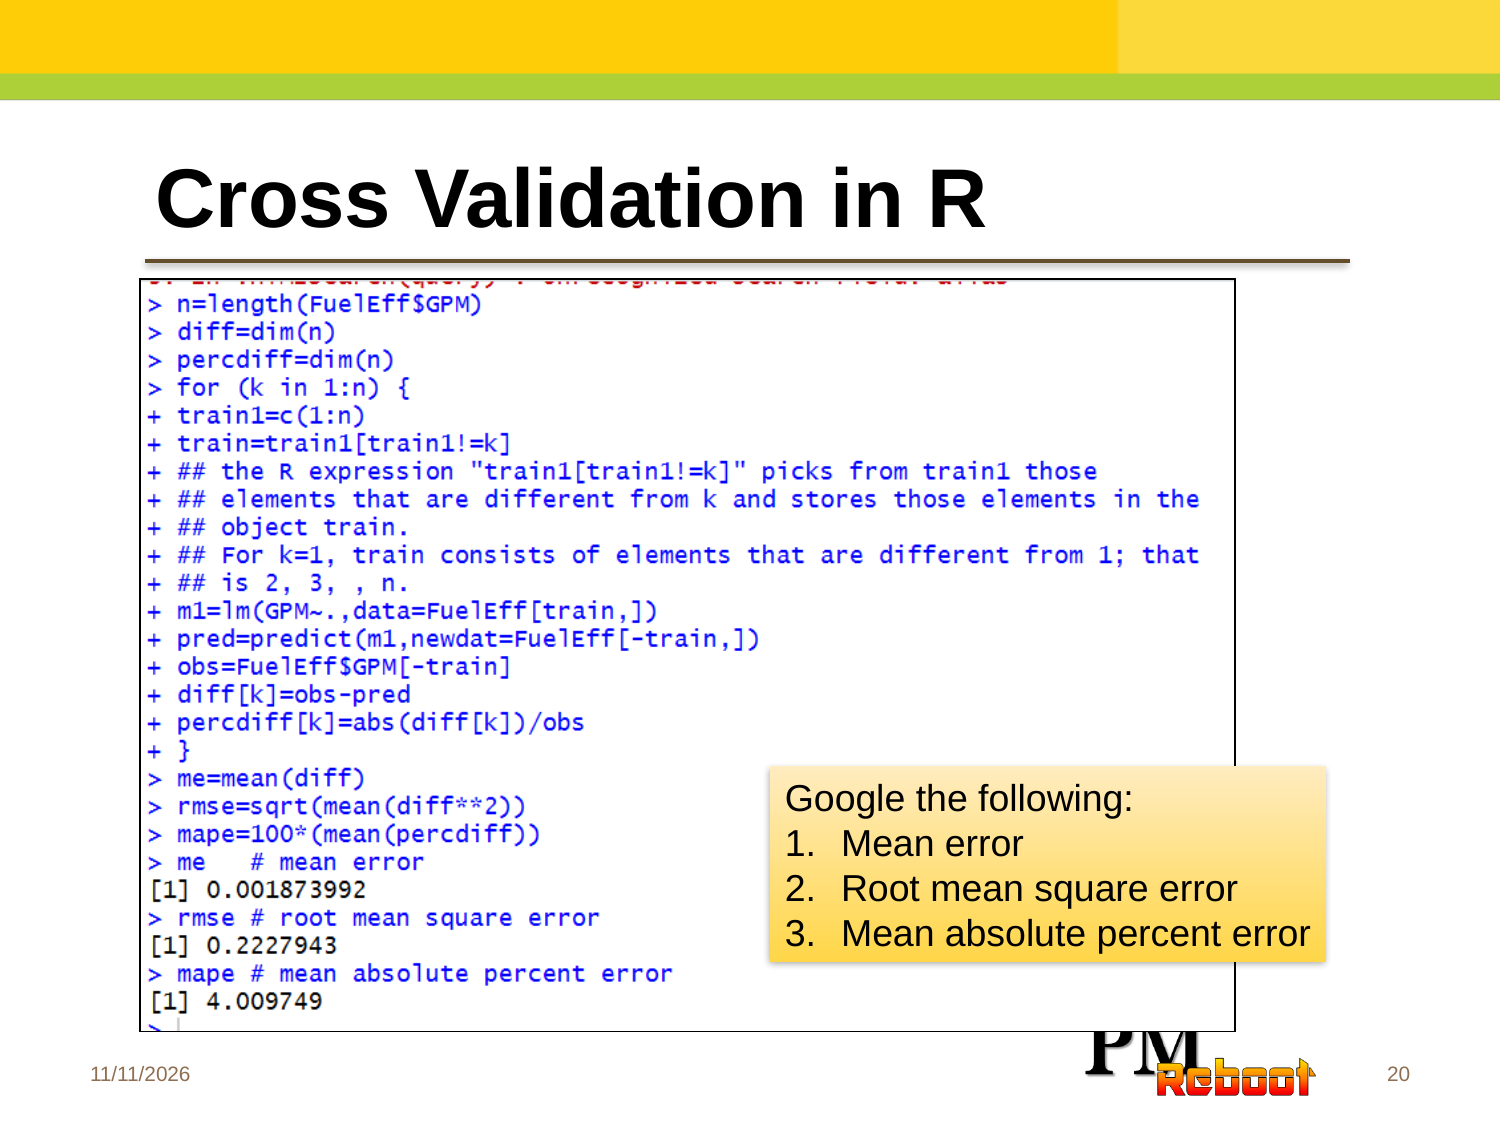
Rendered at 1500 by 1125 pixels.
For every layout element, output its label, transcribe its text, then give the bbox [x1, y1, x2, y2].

text_box Google the following: Mean error Root mean square error Mean absolute percent error [1238, 766, 1326, 962]
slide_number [75, 1042, 425, 1103]
slide_number 20 [1074, 1042, 1425, 1103]
title Cross Validation in R [140, 123, 1354, 265]
picture [0, 0, 1500, 1125]
